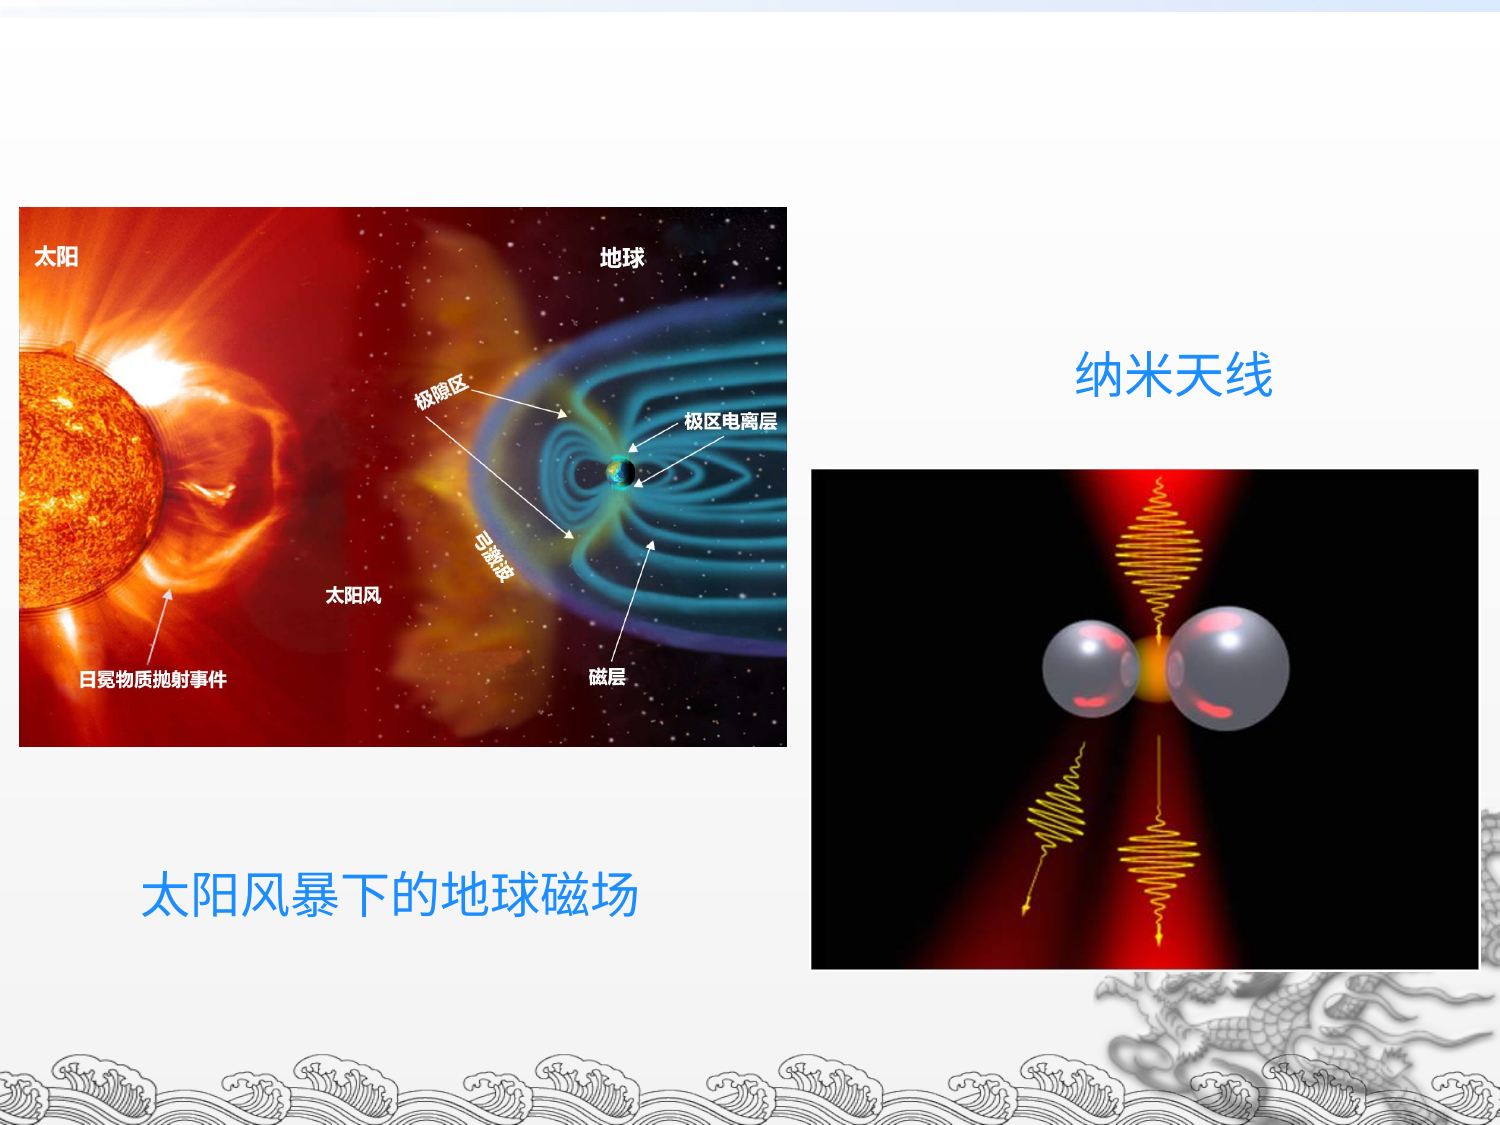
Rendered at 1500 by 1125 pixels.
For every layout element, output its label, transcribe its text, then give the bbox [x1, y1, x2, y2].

title 太阳风暴下的地球磁场 [64, 857, 717, 930]
picture [808, 467, 1481, 973]
text_box 纳米天线 [848, 338, 1500, 410]
picture [18, 207, 787, 748]
